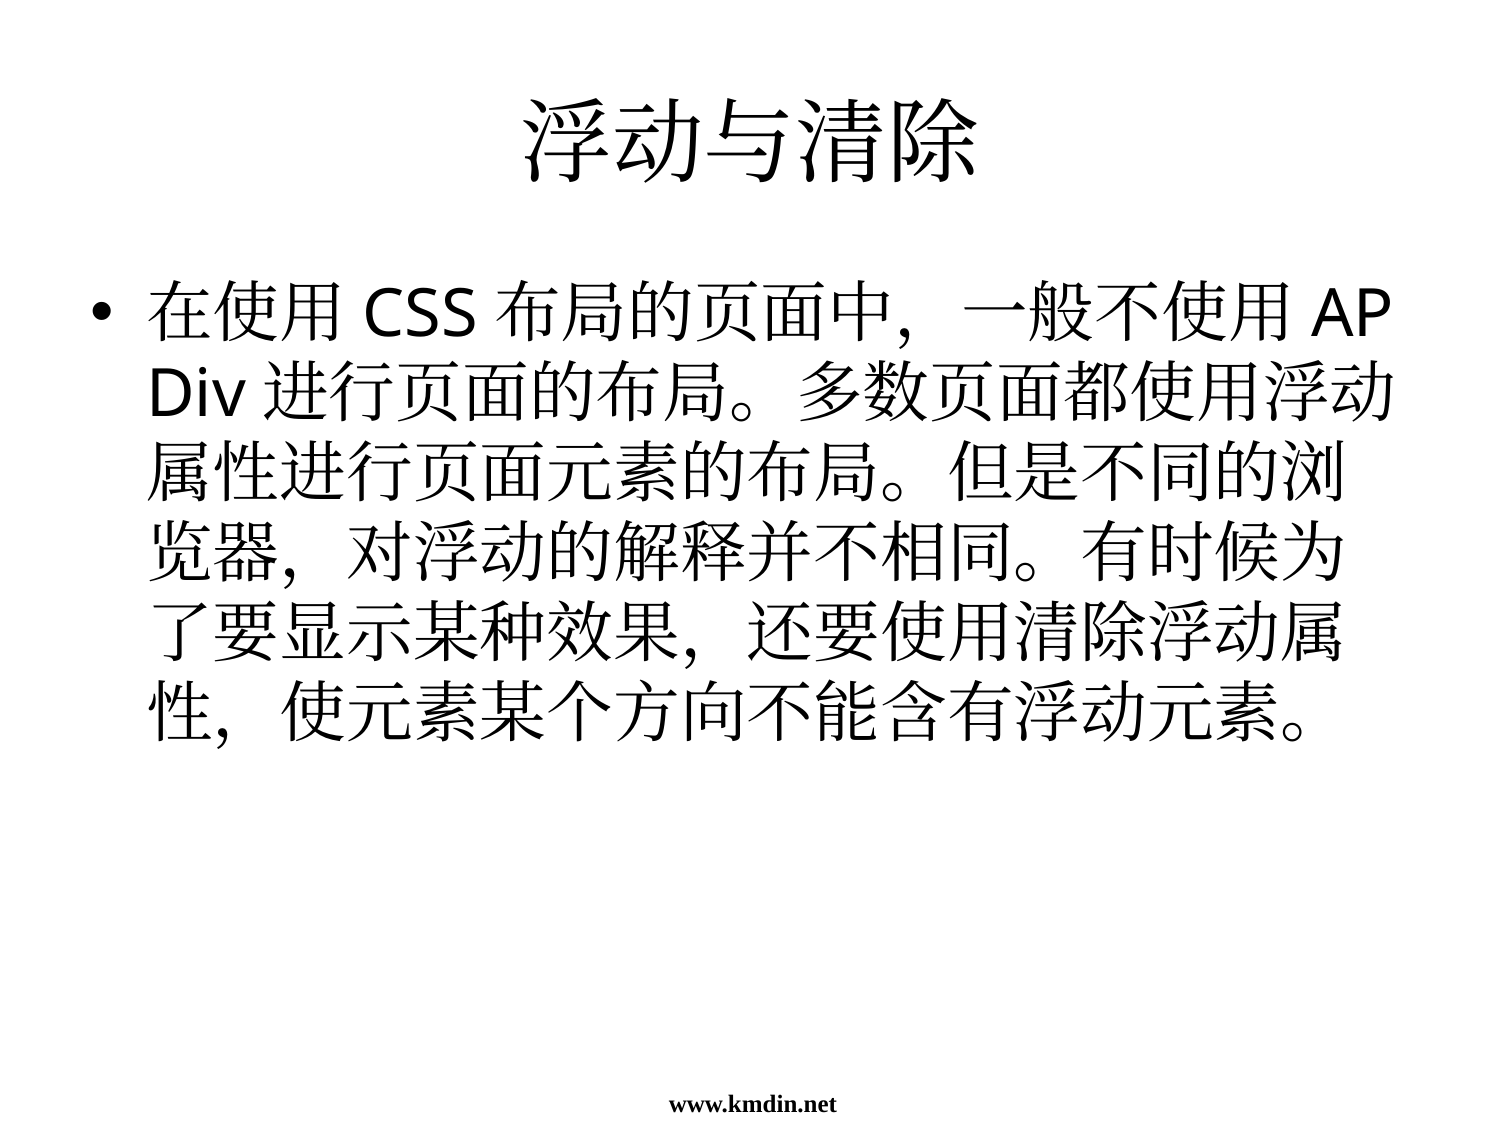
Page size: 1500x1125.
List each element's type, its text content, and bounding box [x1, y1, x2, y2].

list 在使用CSS布局的页面中，一般不使用AP Div进行页面的布局。多数页面都使用浮动属性进行页面元素的布局。但是不同的浏览器，对浮动的解释并不相同。有时候为了要显示某种效果，还要使用清除浮动属性，使元素某个方向不能含有浮动元素。 [75, 262, 1425, 1005]
title 浮动与清除 [75, 45, 1425, 233]
